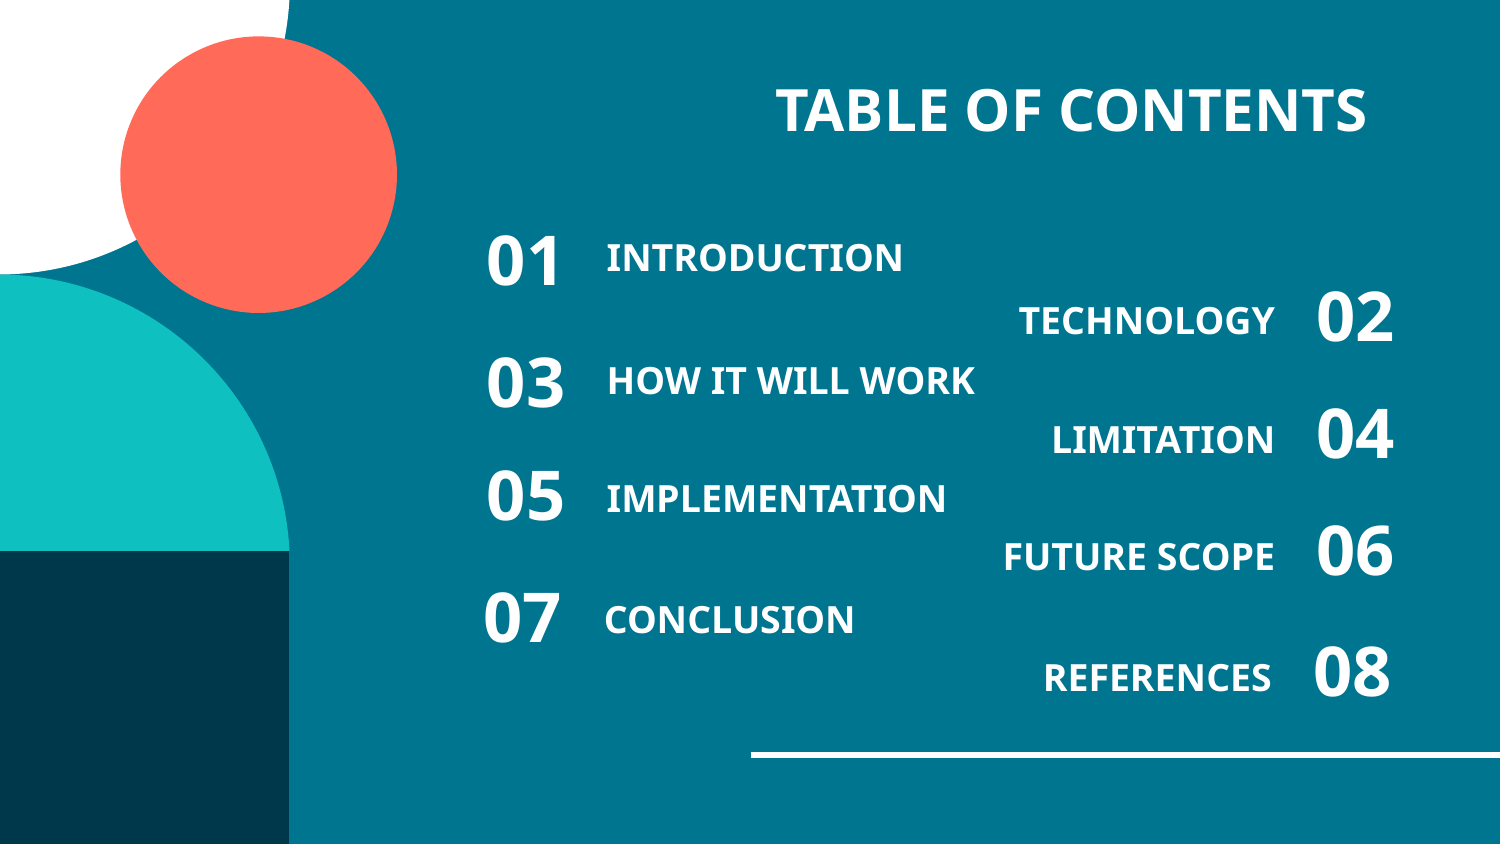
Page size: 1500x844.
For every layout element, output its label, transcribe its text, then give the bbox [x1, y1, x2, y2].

title IMPLEMENTATION [591, 462, 1253, 535]
title HOW IT WILL WORK [591, 344, 1253, 417]
title 03 [471, 351, 591, 410]
title LIMITATION [629, 403, 1291, 477]
title FUTURE SCOPE [629, 520, 1291, 593]
title TECHNOLOGY [629, 284, 1291, 357]
title 07 [468, 585, 588, 644]
title 06 [1290, 511, 1411, 584]
title 05 [471, 463, 591, 523]
title TABLE OF CONTENTS [117, 58, 1383, 153]
title REFERENCES [626, 641, 1288, 715]
title 01 [471, 228, 592, 287]
title INTRODUCTION [591, 221, 1253, 295]
title 08 [1287, 632, 1407, 706]
title 04 [1290, 394, 1411, 468]
title 02 [1290, 277, 1411, 350]
title CONCLUSION [588, 583, 1250, 657]
